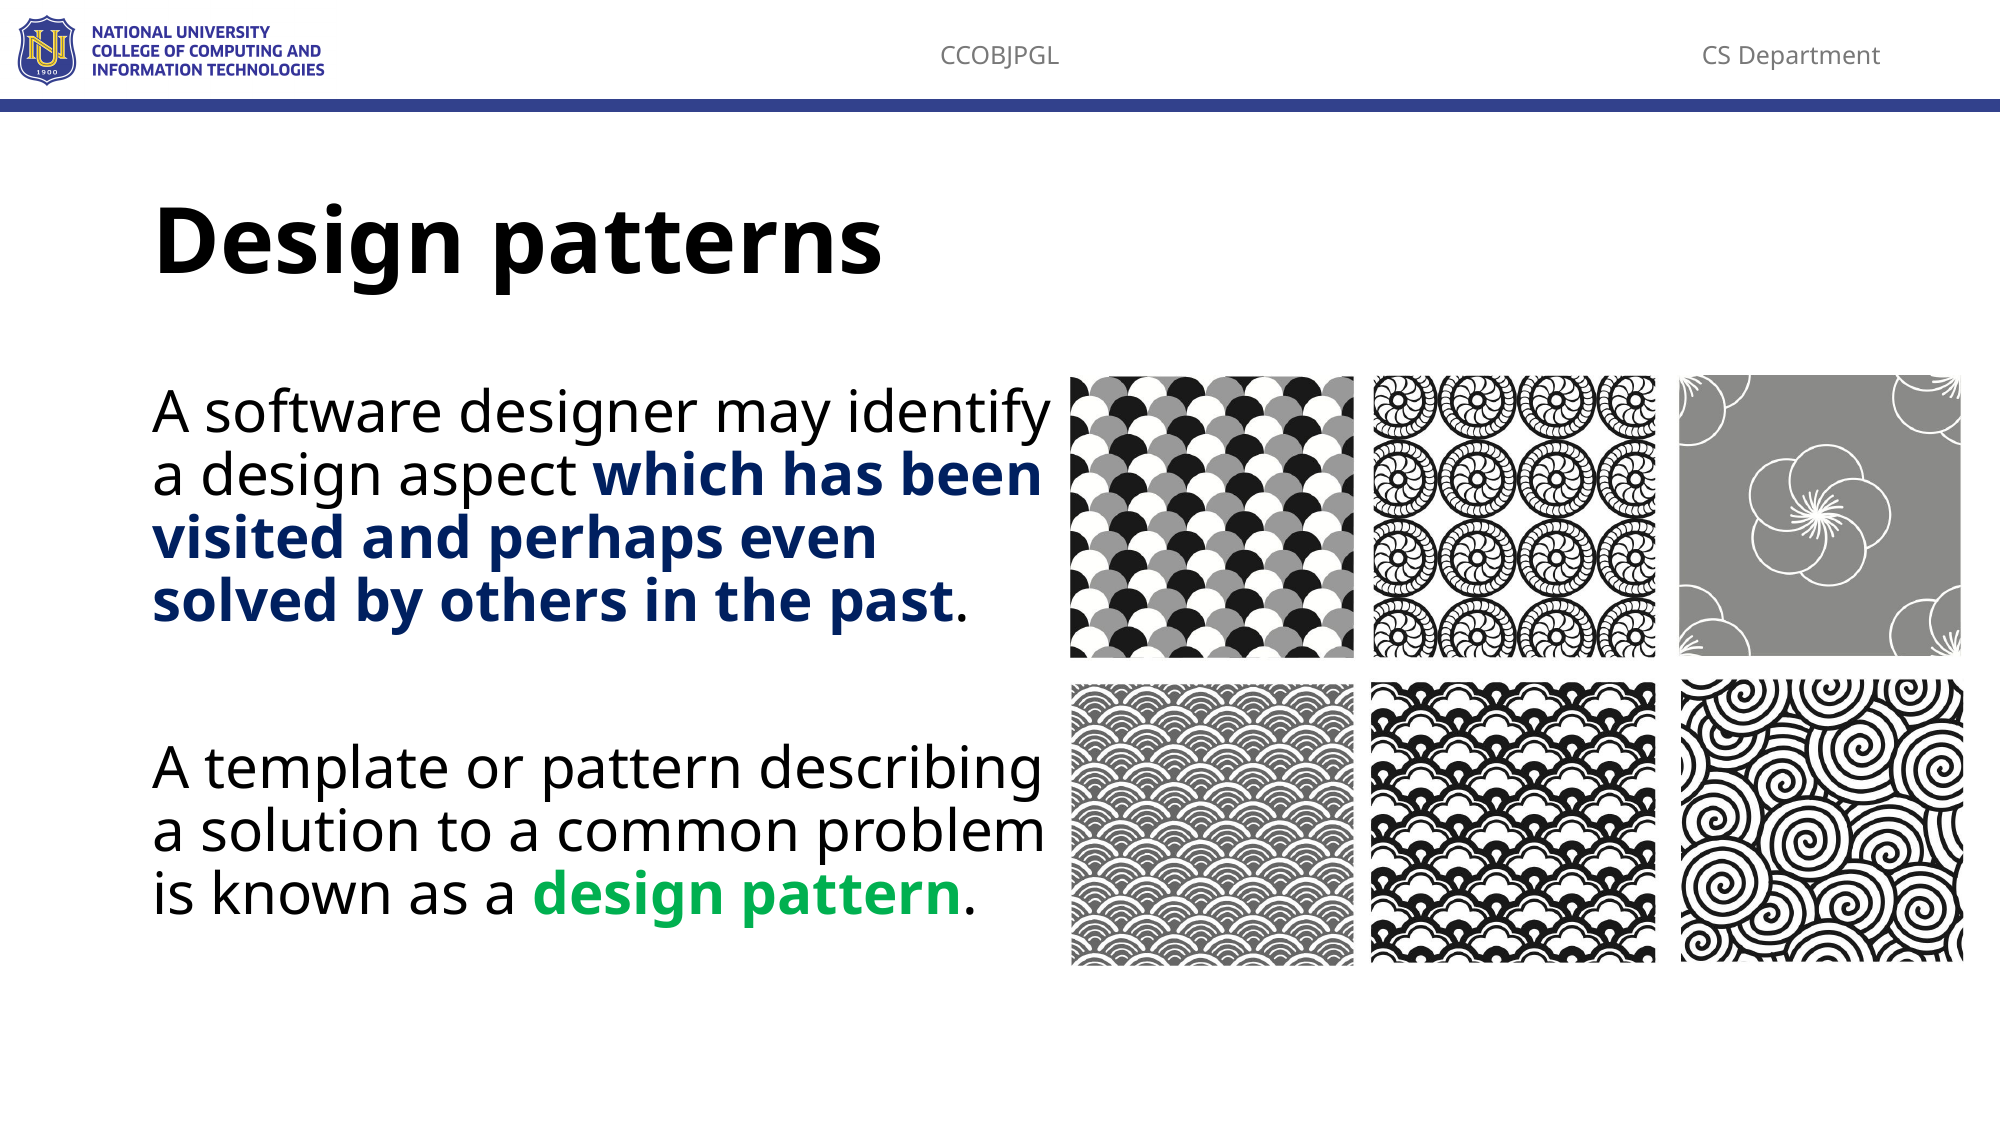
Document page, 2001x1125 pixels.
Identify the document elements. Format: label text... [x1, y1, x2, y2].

title Design patterns [137, 135, 1863, 353]
picture [0, 0, 337, 99]
picture [1070, 374, 1964, 967]
list A software designer may identify a design aspect which has been visited and perhaps even solved by others in the past. A template or pattern describing a solution to a common problem is known as a design pattern. [137, 375, 1071, 1089]
